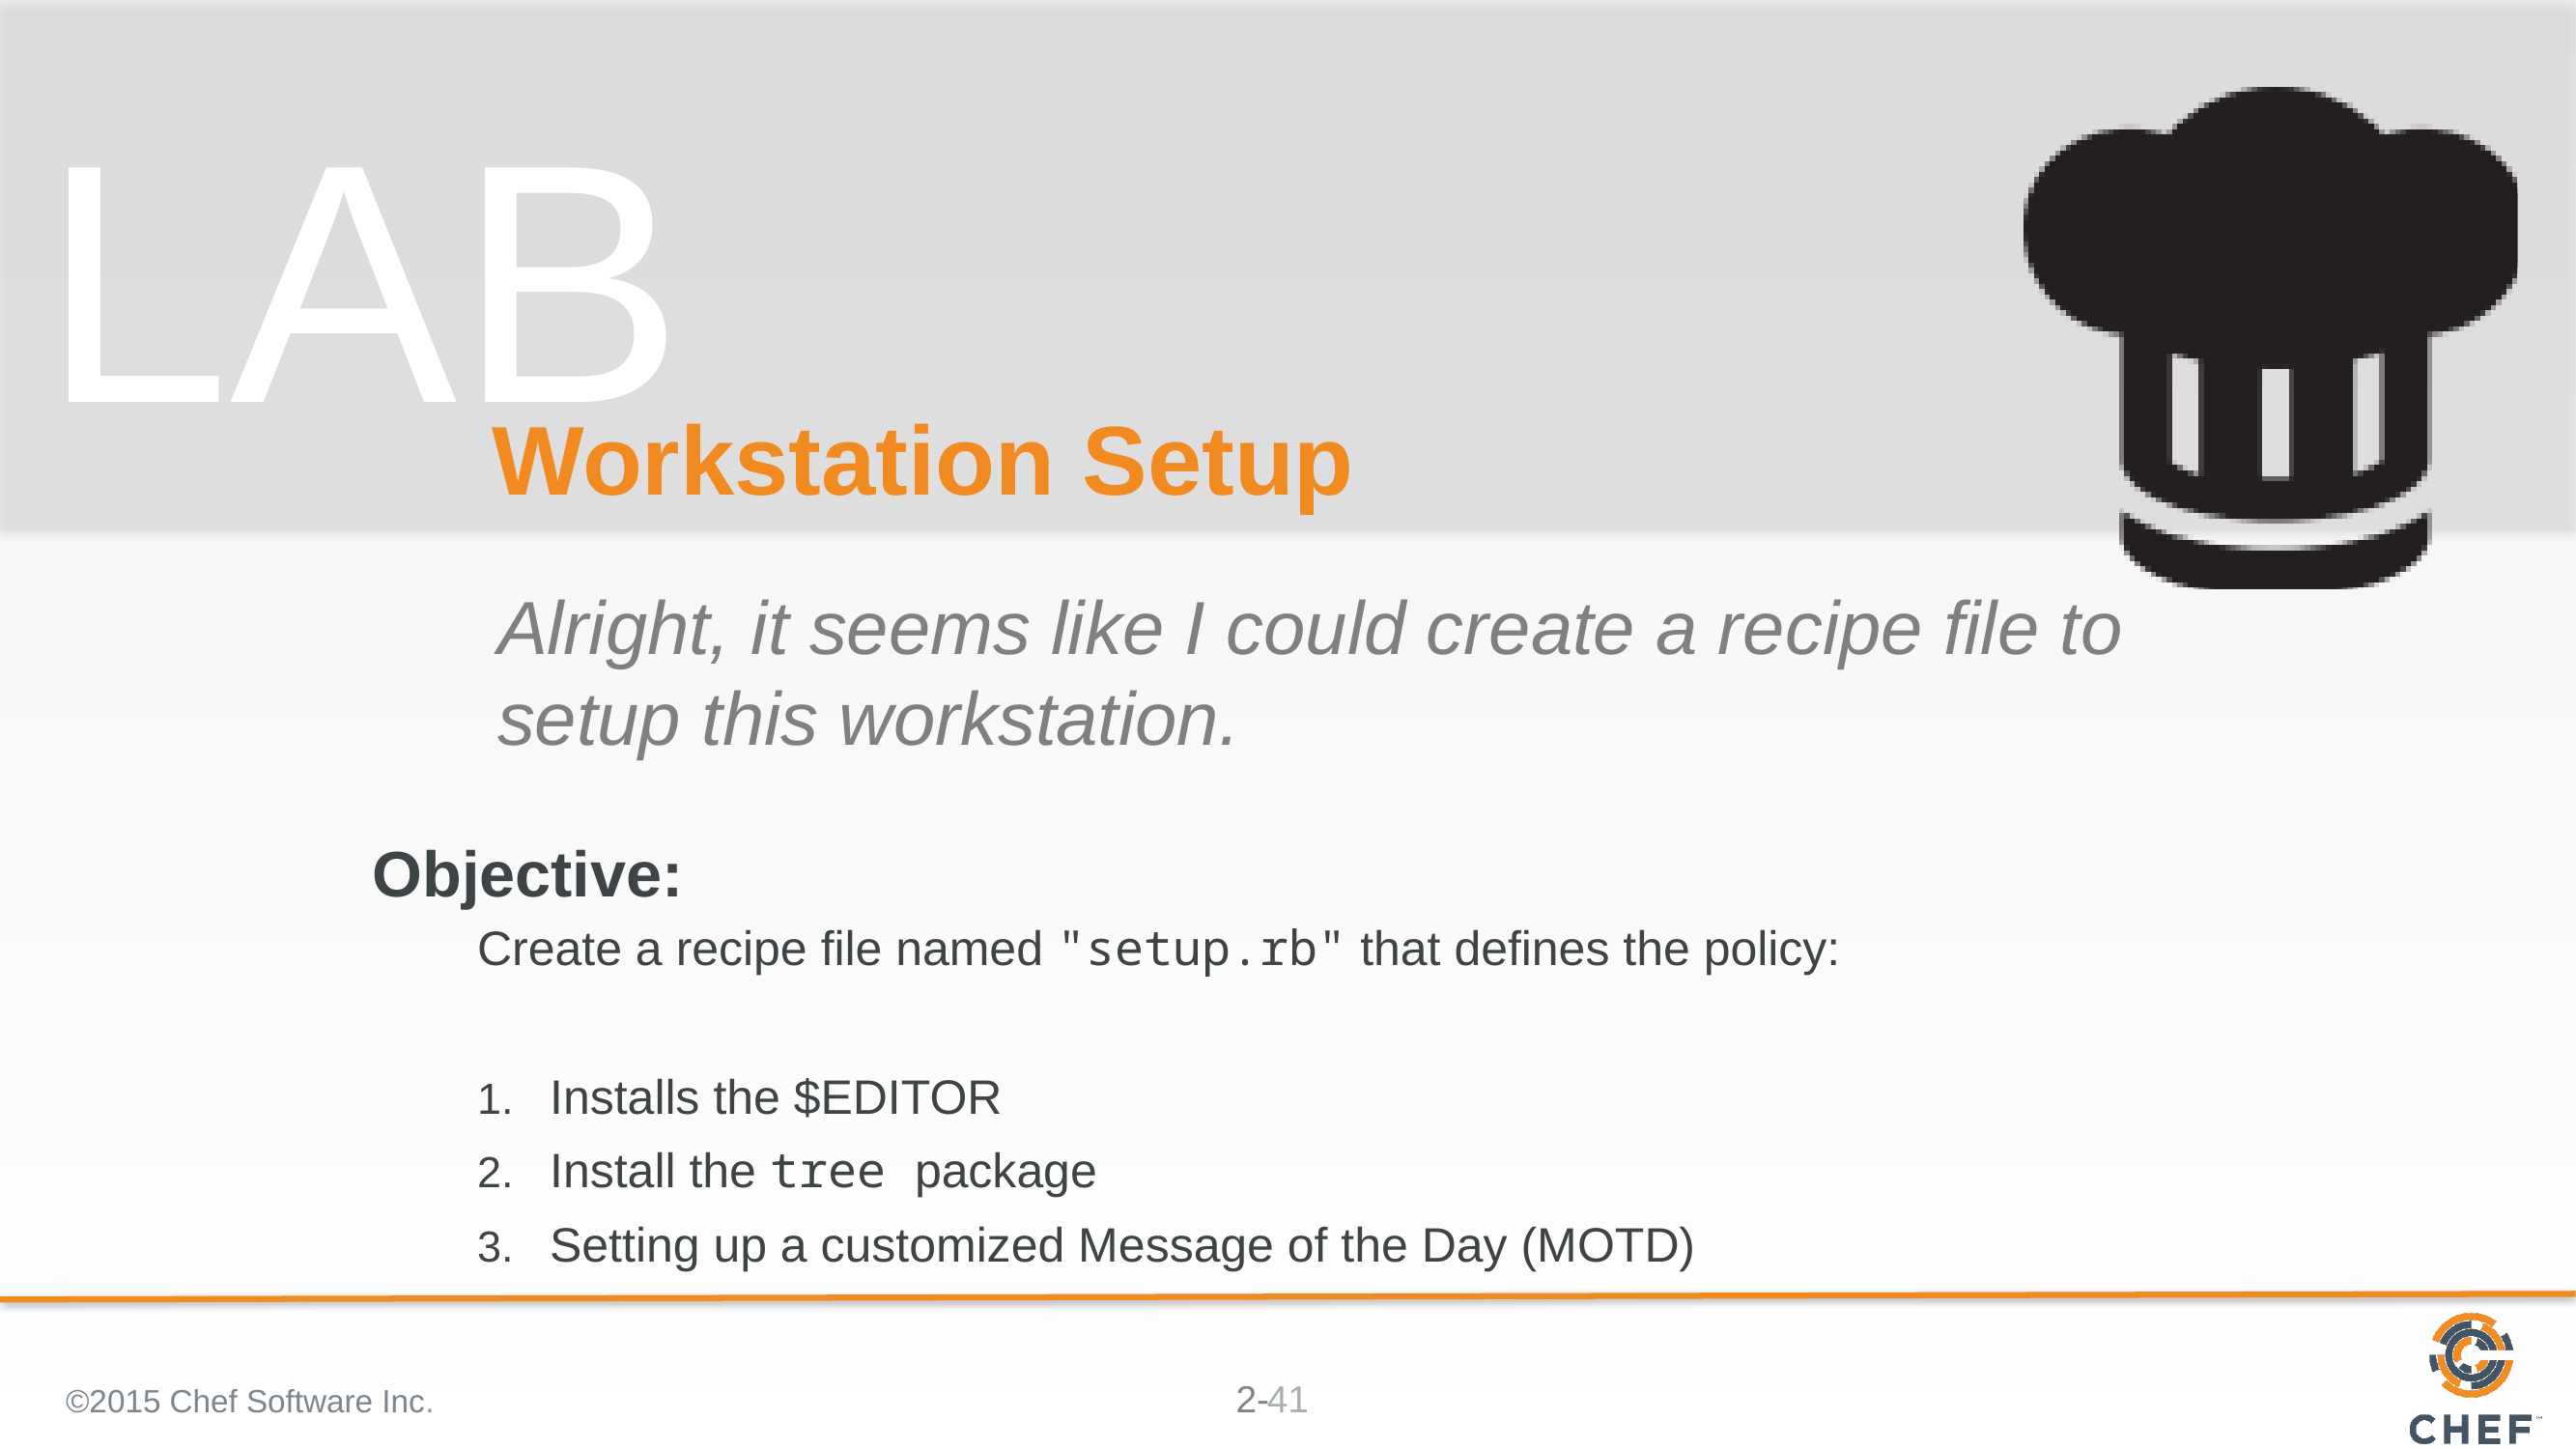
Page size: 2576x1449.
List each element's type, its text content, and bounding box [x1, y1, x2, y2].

picture [2399, 1297, 2550, 1449]
list Alright, it seems like I could create a recipe file to setup this workstation. [478, 549, 2272, 791]
footer ©2015 Chef Software Inc. [51, 1359, 952, 1440]
title Workstation Setup [477, 395, 2217, 531]
list Create a recipe file named "setup.rb" that defines the policy: Installs the $EDITOR Install the tree package Setting up a customized Message of the Day (MOTD) [477, 917, 2271, 1321]
slide_number 41 [998, 1359, 1578, 1437]
